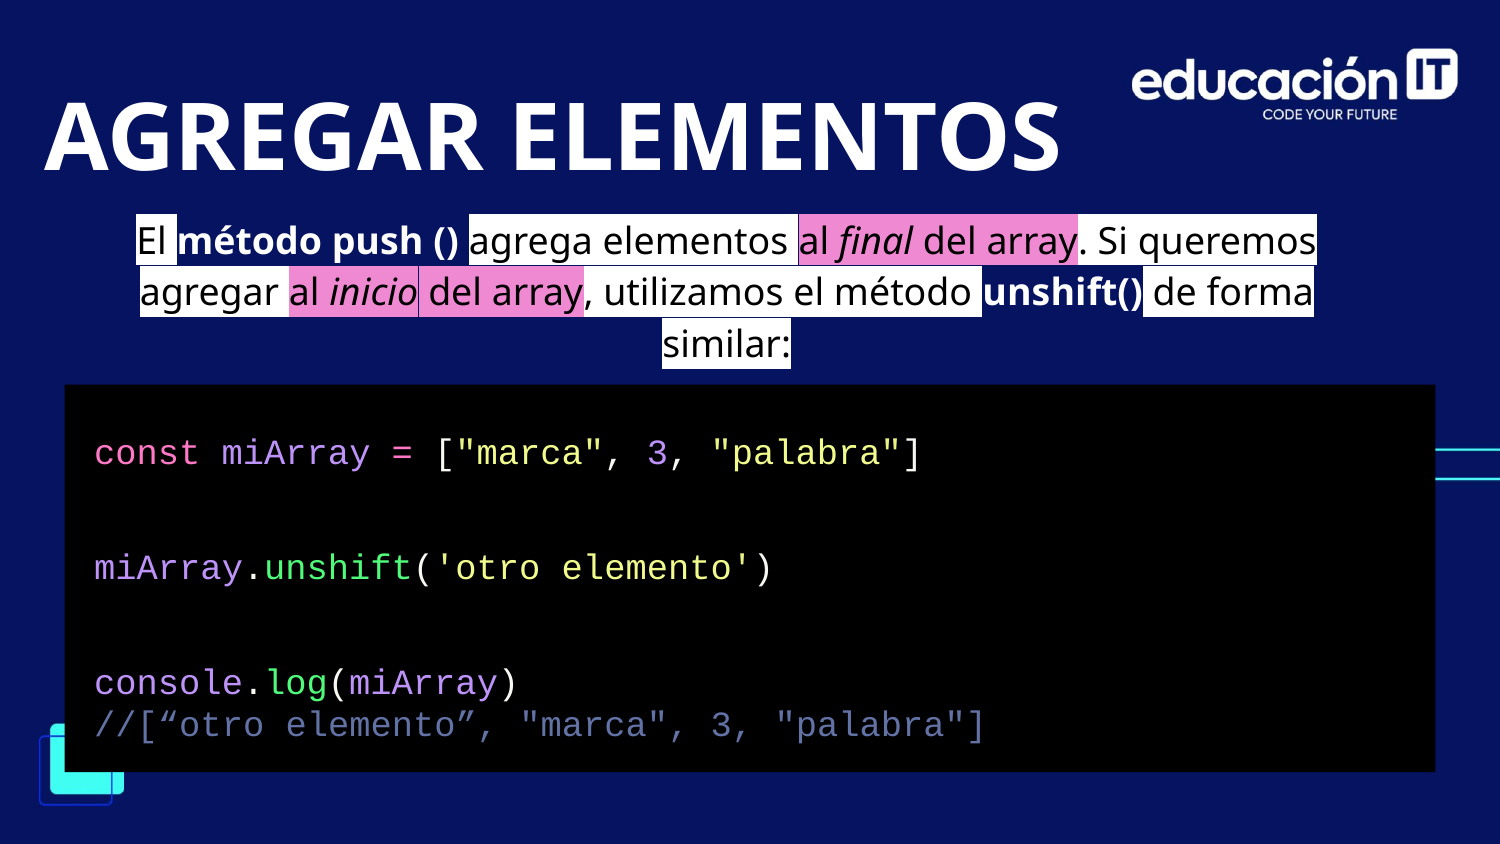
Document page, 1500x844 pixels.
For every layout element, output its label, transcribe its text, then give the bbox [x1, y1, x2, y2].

text_box El método push () agrega elementos al final del array. Si queremos agregar al inicio del array, utilizamos el método unshift() de forma similar: [99, 194, 1355, 384]
picture [0, 0, 1500, 844]
text_box AGREGAR ELEMENTOS [29, 61, 1204, 224]
text_box const miArray = ["marca", 3, "palabra"] miArray.unshift('otro elemento') console.log(miArray) //[“otro elemento”, "marca", 3, "palabra"] [64, 384, 1436, 773]
